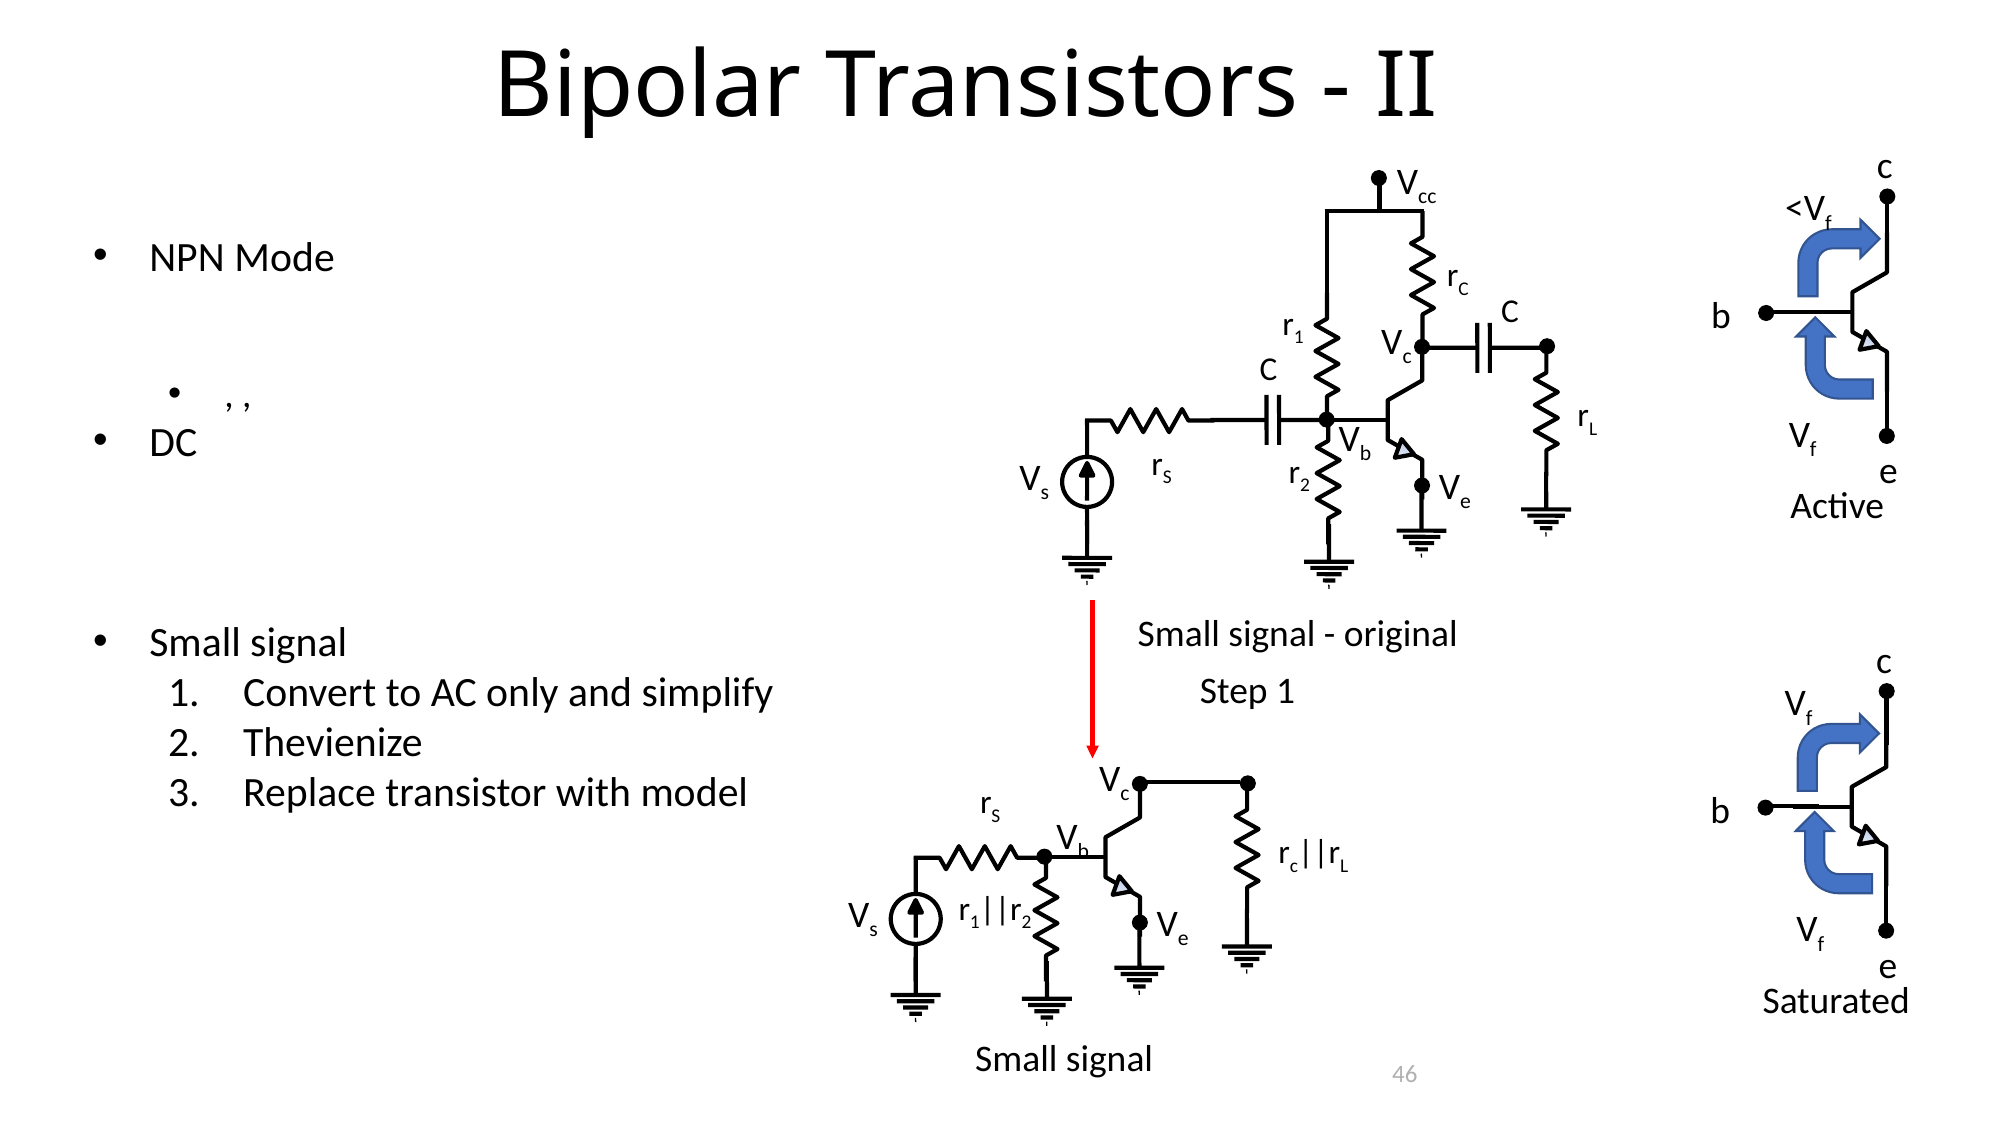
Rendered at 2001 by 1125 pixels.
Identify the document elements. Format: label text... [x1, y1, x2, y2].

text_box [1696, 134, 1978, 535]
slide_number 46 [1074, 738, 1425, 1125]
text_box Step 1 [1185, 662, 1395, 719]
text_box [1695, 628, 1950, 1029]
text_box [833, 746, 1365, 1087]
text_box Bipolar Transistors - II [26, 24, 1882, 135]
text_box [1004, 149, 1615, 662]
